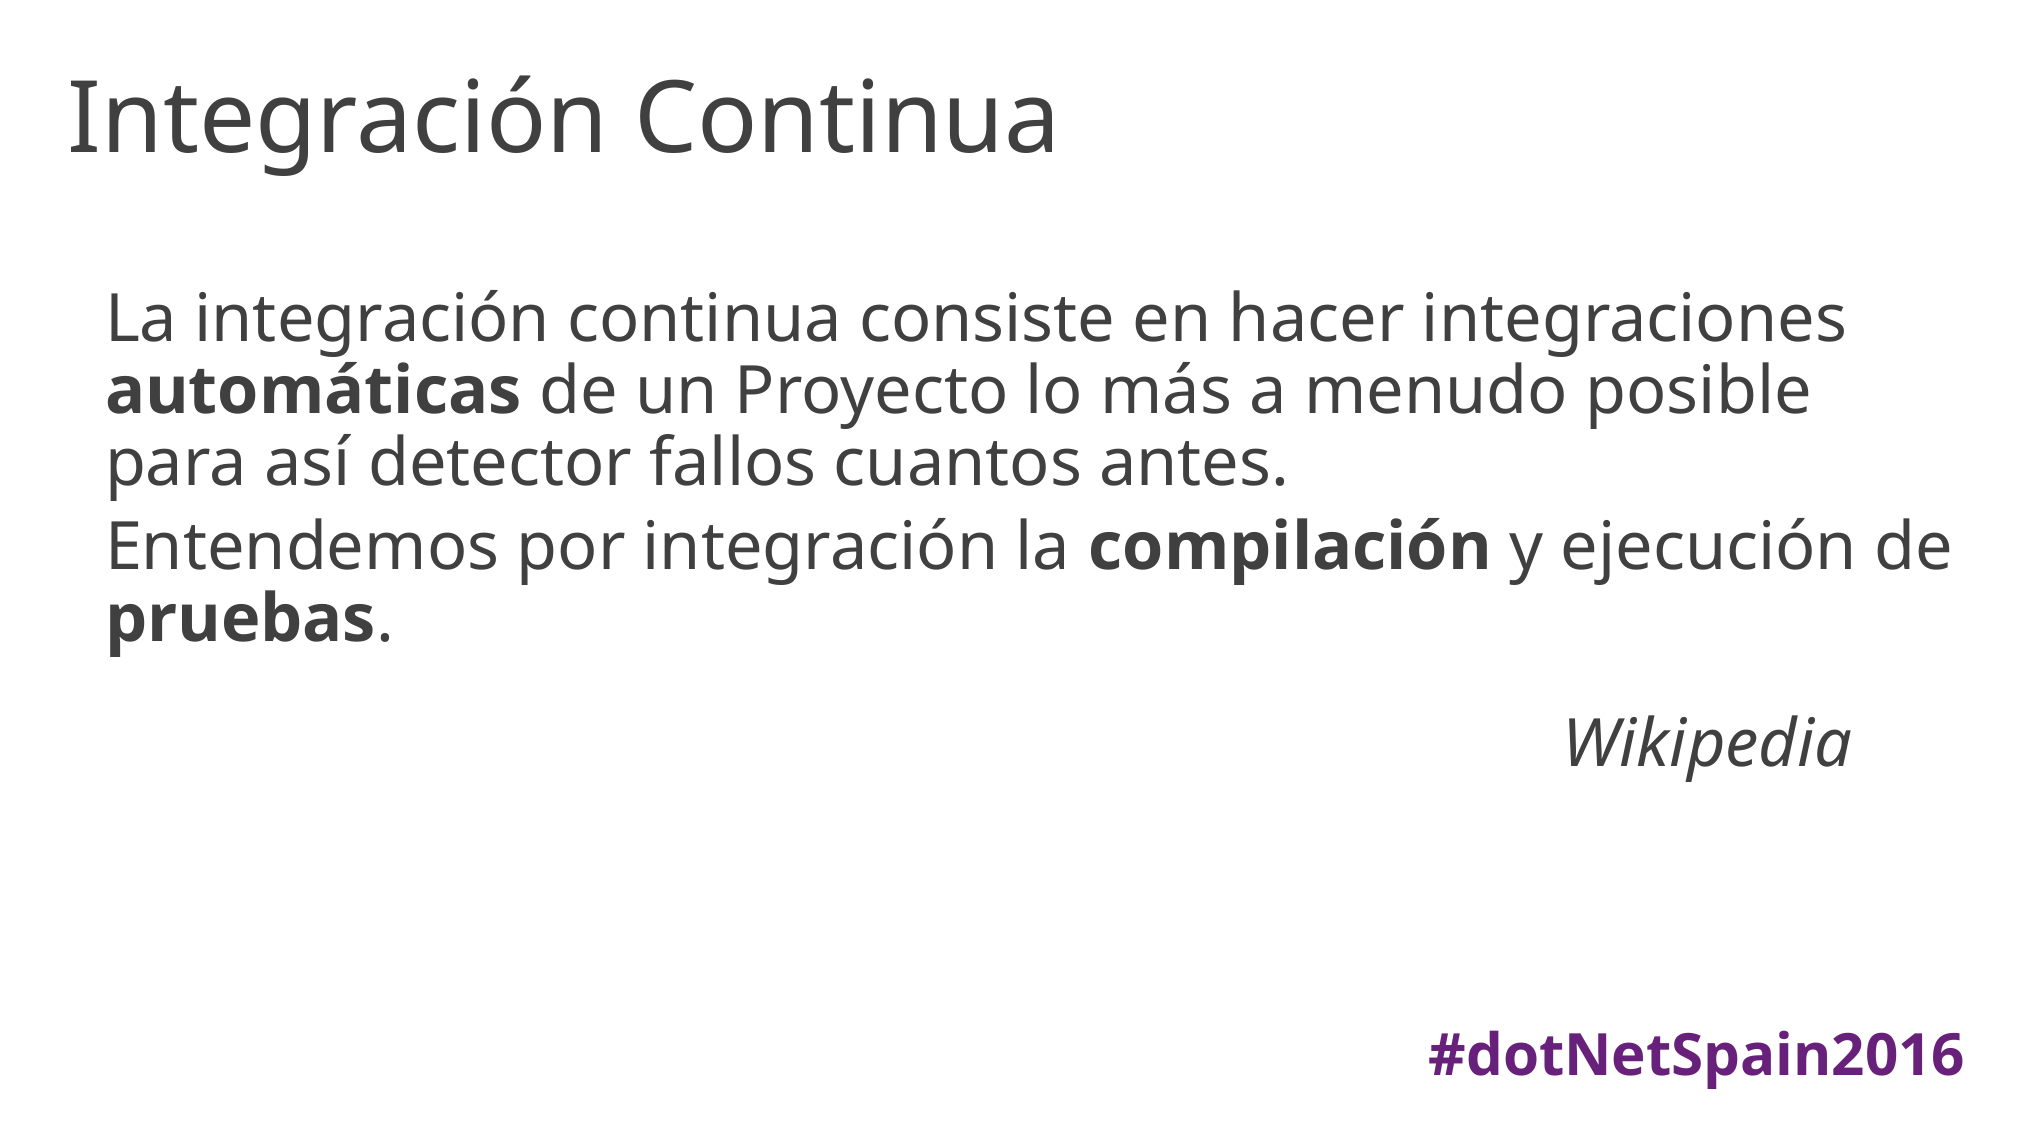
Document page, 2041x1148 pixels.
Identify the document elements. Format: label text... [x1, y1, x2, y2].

title Integración Continua [45, 48, 1996, 199]
text_box La integración continua consiste en hacer integraciones automáticas de un Proyecto lo más a menudo posible para así detector fallos cuantos antes. Entendemos por integración la compilación y ejecución de pruebas. [75, 259, 1986, 680]
text_box Wikipedia [1532, 684, 2006, 805]
